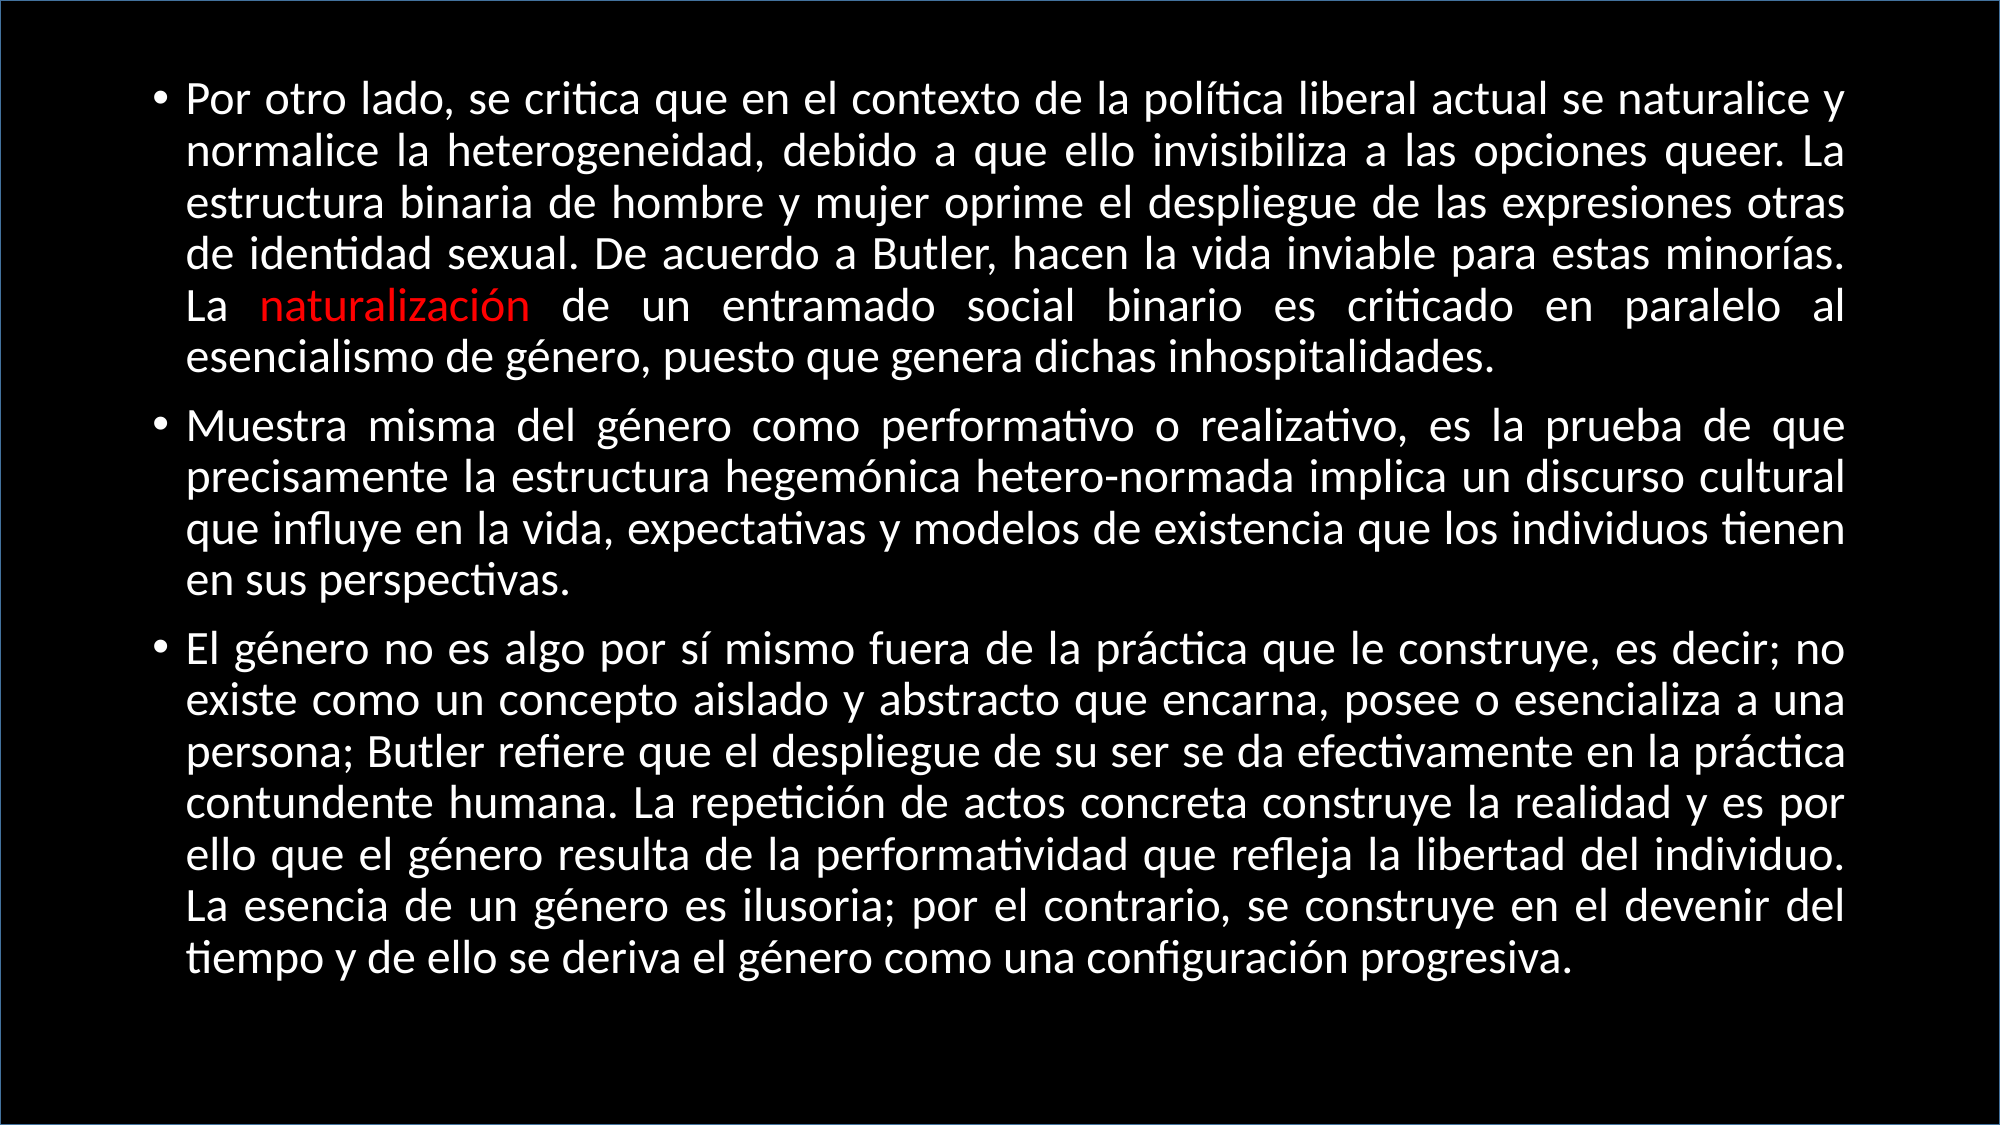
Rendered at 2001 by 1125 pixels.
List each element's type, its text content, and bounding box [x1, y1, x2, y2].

list Por otro lado, se critica que en el contexto de la política liberal actual se naturalice y normalice la heterogeneidad, debido a que ello invisibiliza a las opciones queer. La estructura binaria de hombre y mujer oprime el despliegue de las expresiones otras de identidad sexual. De acuerdo a Butler, hacen la vida inviable para estas minorías. La naturalización de un entramado social binario es criticado en paralelo al esencialismo de género, puesto que genera dichas inhospitalidades. Muestra misma del género como performativo o realizativo, es la prueba de que precisamente la estructura hegemónica hetero-normada implica un discurso cultural que influye en la vida, expectativas y modelos de existencia que los individuos tienen en sus perspectivas. El género no es algo por sí mismo fuera de la práctica que le construye, es decir; no existe como un concepto aislado y abstracto que encarna, posee o esencializa a una persona; Butler refiere que el despliegue de su ser se da efectivamente en la práctica contundente humana. La repetición de actos concreta construye la realidad y es por ello que el género resulta de la performatividad que refleja la libertad del individuo. La esencia de un género es ilusoria; por el contrario, se construye en el devenir del tiempo y de ello se deriva el género como una configuración progresiva. histórica. [137, 66, 1863, 1014]
text_box [0, 0, 2000, 1125]
